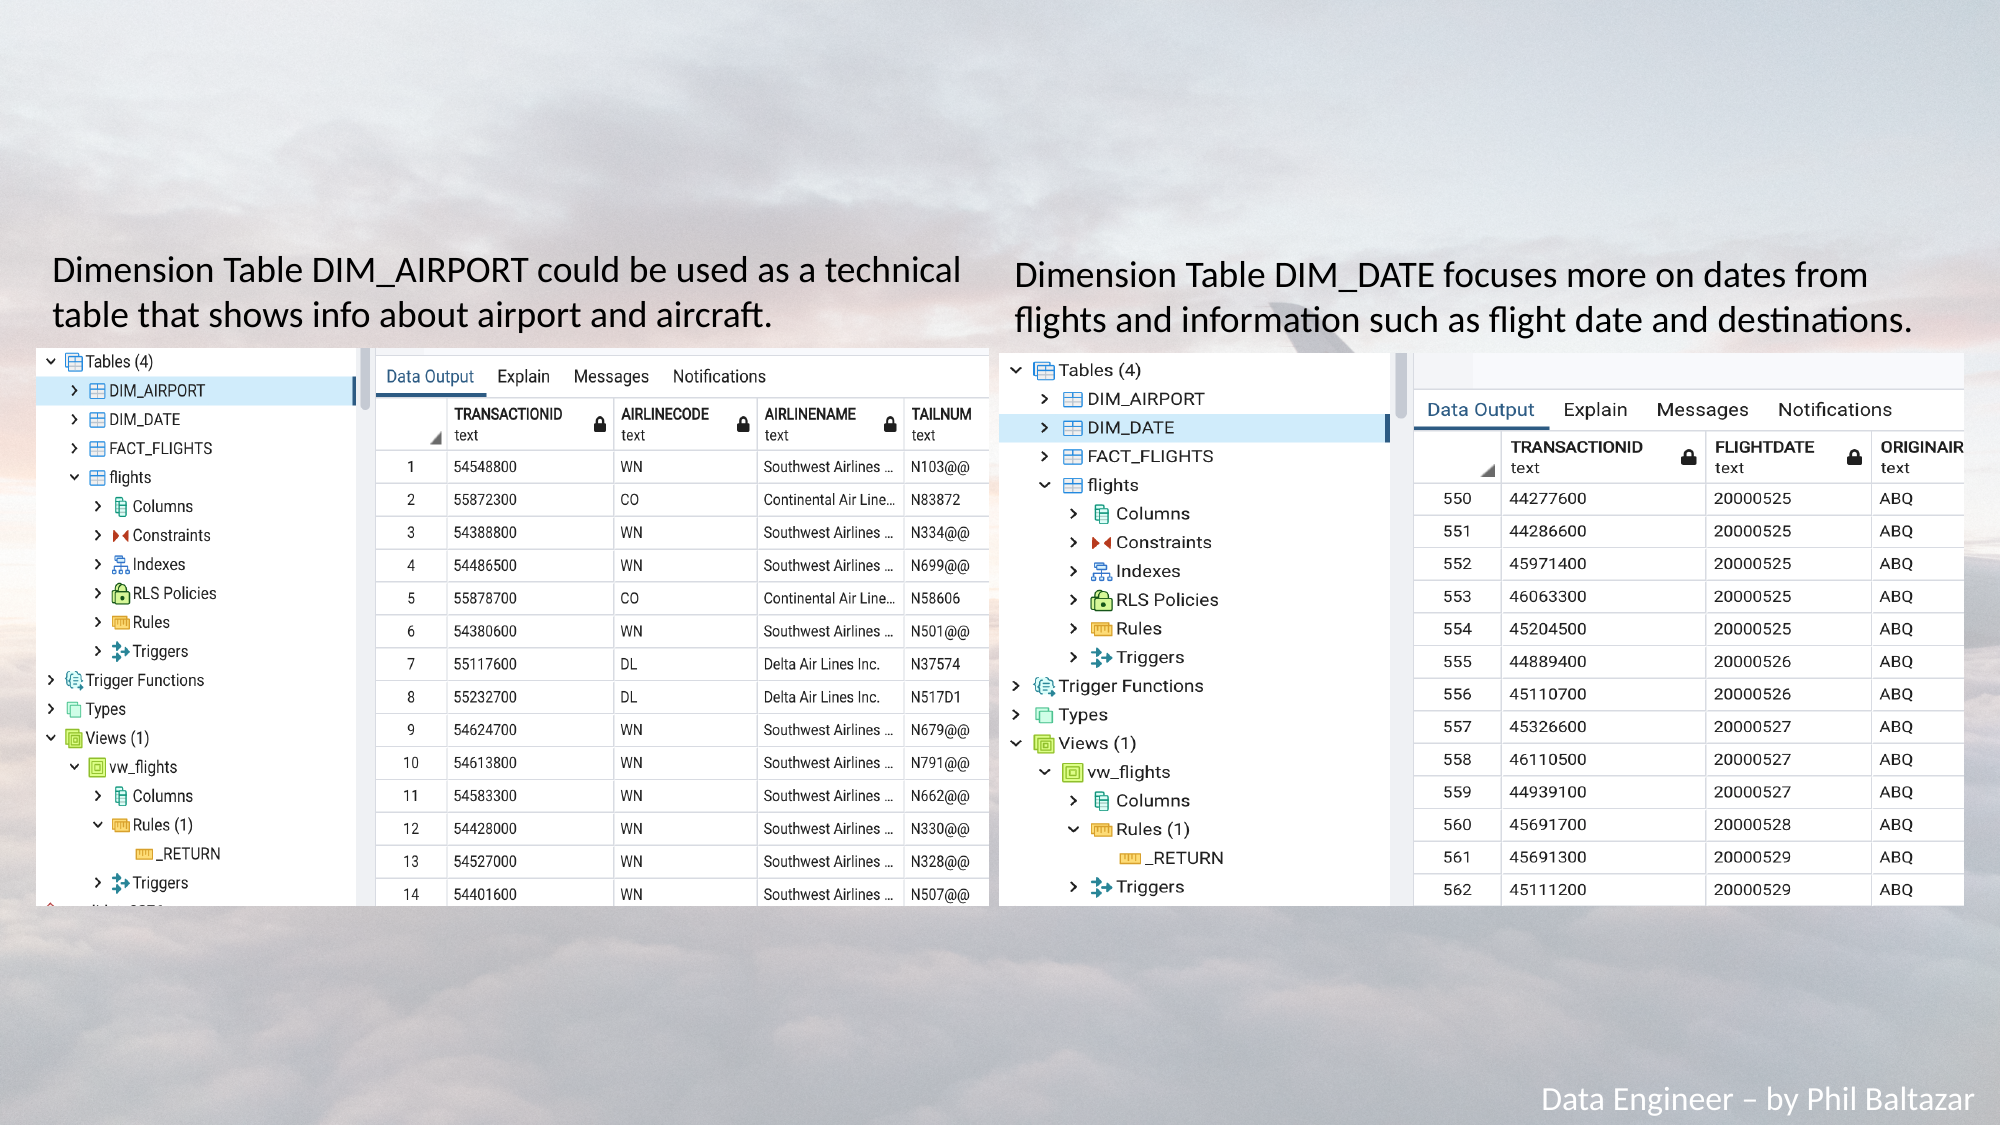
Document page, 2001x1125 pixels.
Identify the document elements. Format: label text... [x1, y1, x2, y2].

picture [999, 353, 1964, 906]
picture [36, 348, 989, 906]
text_box Dimension Table DIM_AIRPORT could be used as a technical table that shows info about airport and aircraft. [37, 237, 1000, 393]
text_box Data Engineer – by Phil Baltazar [1498, 1073, 2000, 1125]
text_box Dimension Table DIM_DATE focuses more on dates from flights and information such as flight date and destinations. [999, 242, 1963, 348]
